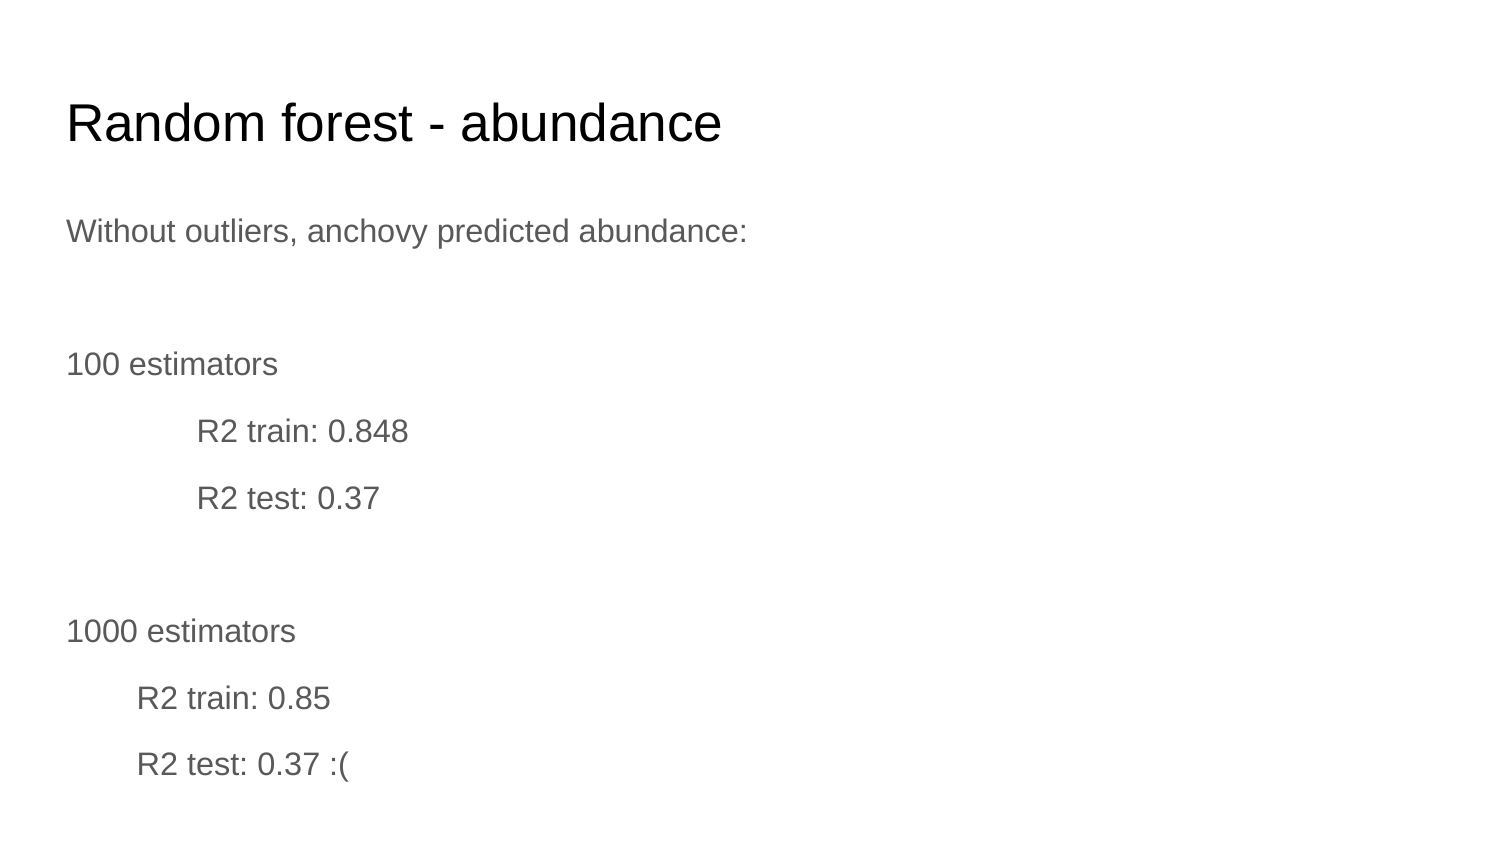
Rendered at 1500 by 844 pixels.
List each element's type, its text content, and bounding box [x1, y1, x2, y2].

title Random forest - abundance [51, 72, 1449, 167]
list Without outliers, anchovy predicted abundance: 100 estimators R2 train: 0.848 R2 test: 0.37 1000 estimators R2 train: 0.85 R2 test: 0.37 :( [51, 189, 1449, 803]
